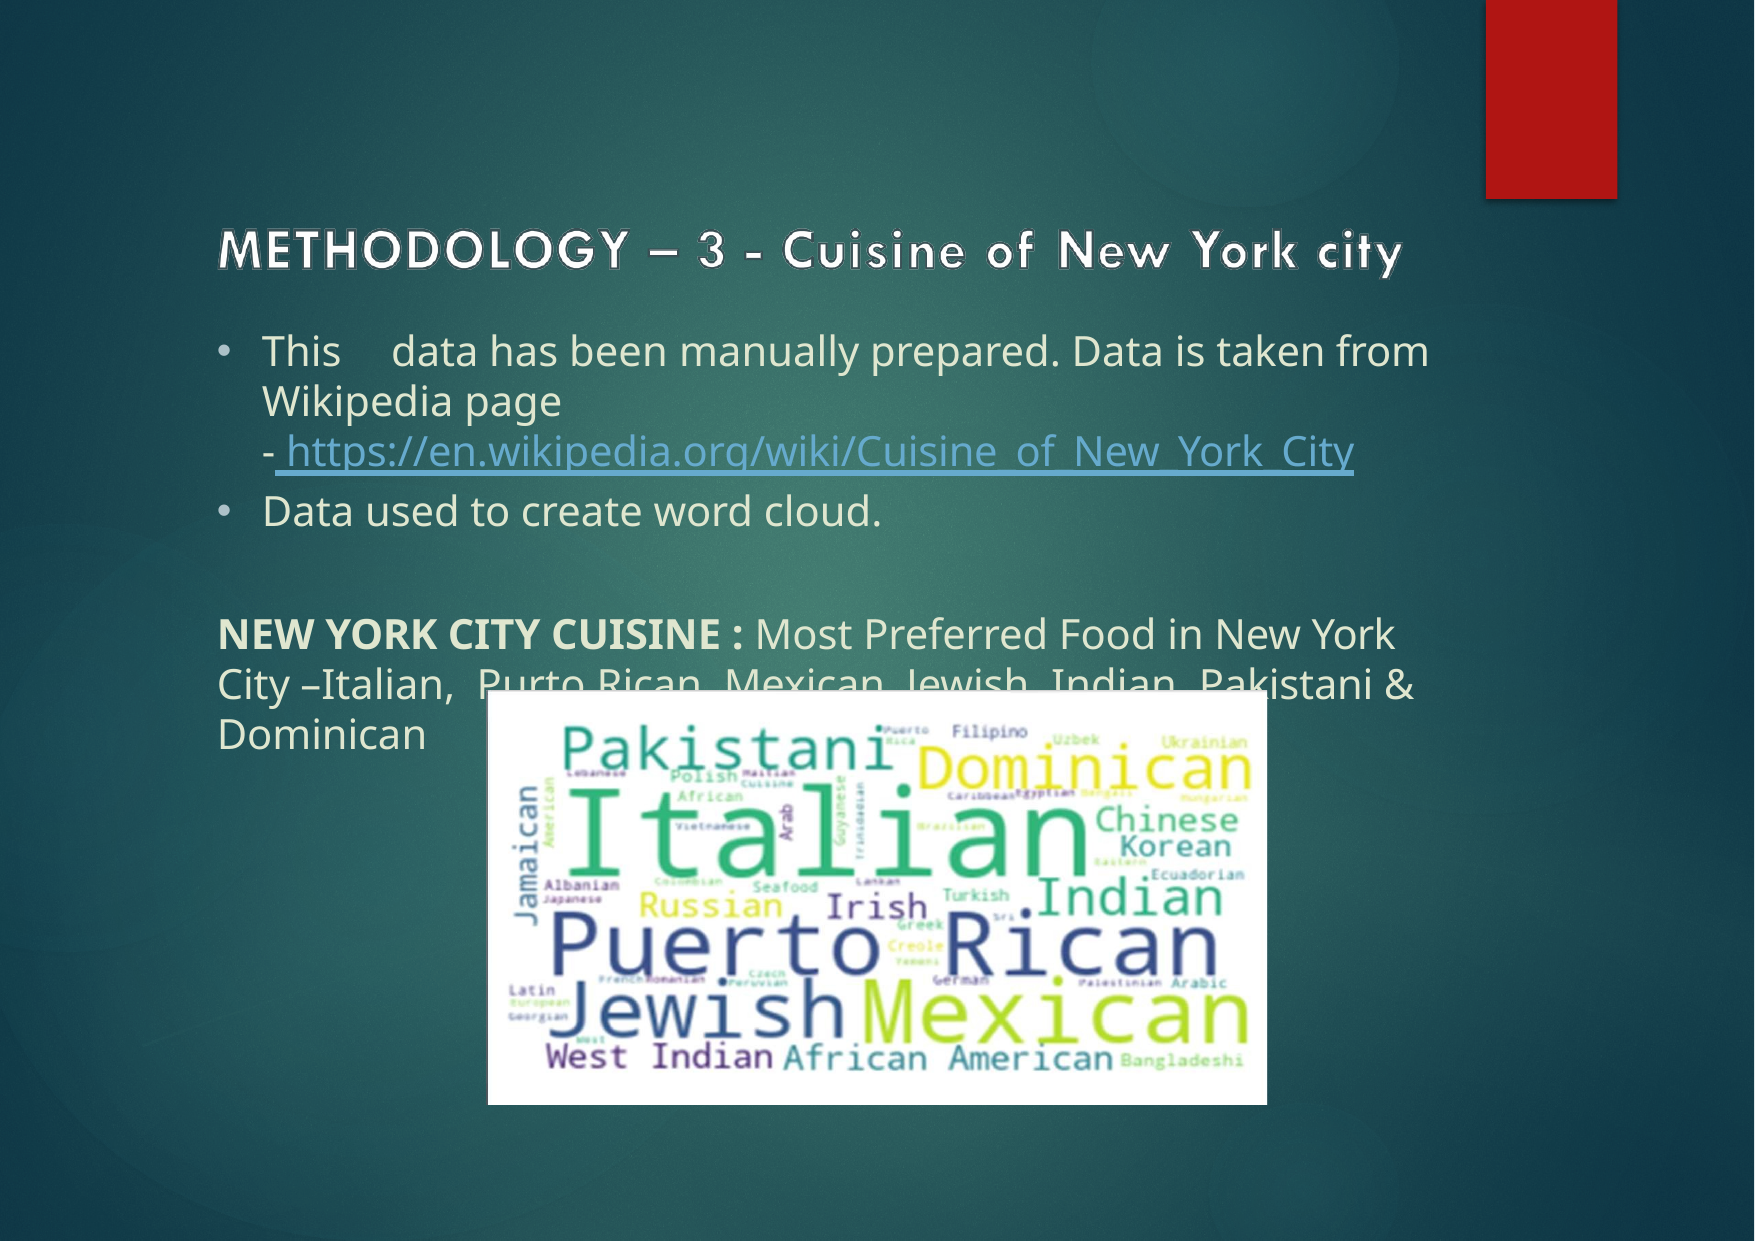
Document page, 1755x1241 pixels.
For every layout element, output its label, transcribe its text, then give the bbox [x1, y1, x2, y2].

text_box [486, 690, 1268, 1105]
text_box [647, 248, 680, 258]
text_box [782, 228, 1404, 280]
text_box [217, 228, 631, 270]
text_box [744, 250, 763, 261]
text_box [697, 229, 725, 270]
text_box This data has been manually prepared. Data is taken from Wikipedia page - https://en.wikipedia.org/wiki/Cuisine_of_New_York_City Data used to create word cloud. NEW YORK CITY CUISINE : Most Preferred Food in New York City –Italian, Purto Rican, Mexican, Jewish, Indian, Pakistani & Dominican [214, 322, 1536, 759]
